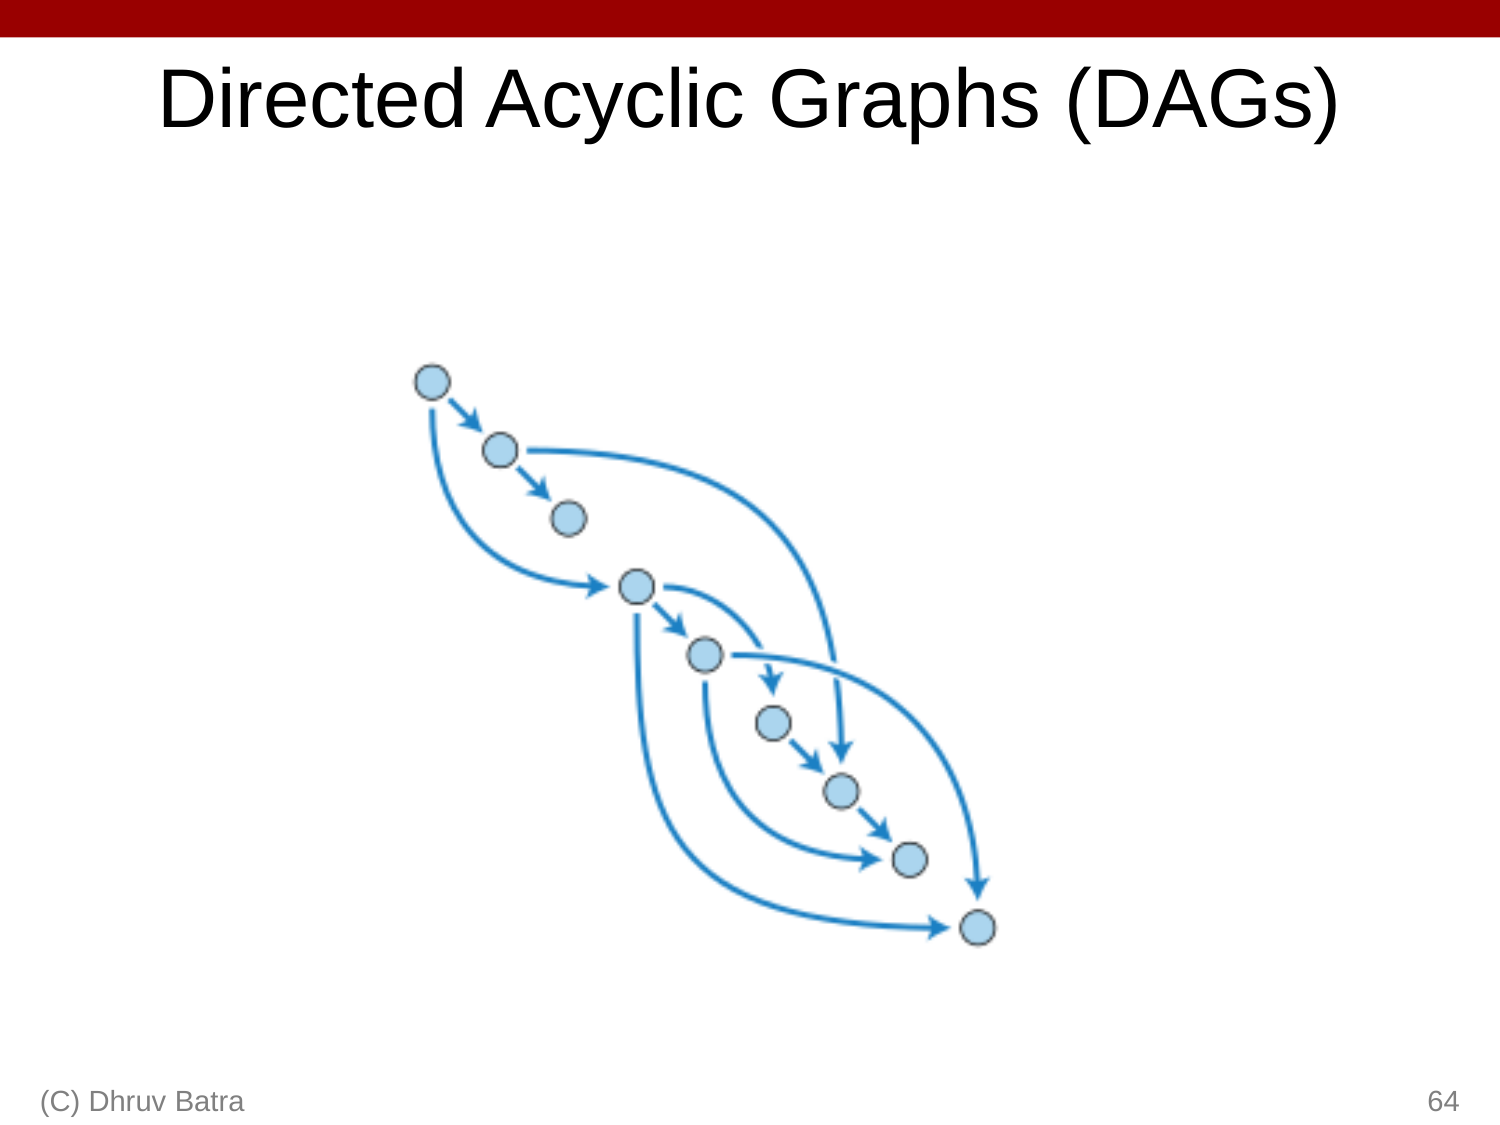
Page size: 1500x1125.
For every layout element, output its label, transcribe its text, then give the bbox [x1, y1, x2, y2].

picture [399, 349, 1013, 963]
title Directed Acyclic Graphs (DAGs) [112, 37, 1388, 151]
slide_number 64 [1162, 1049, 1476, 1125]
footer (C) Dhruv Batra [24, 1049, 501, 1125]
